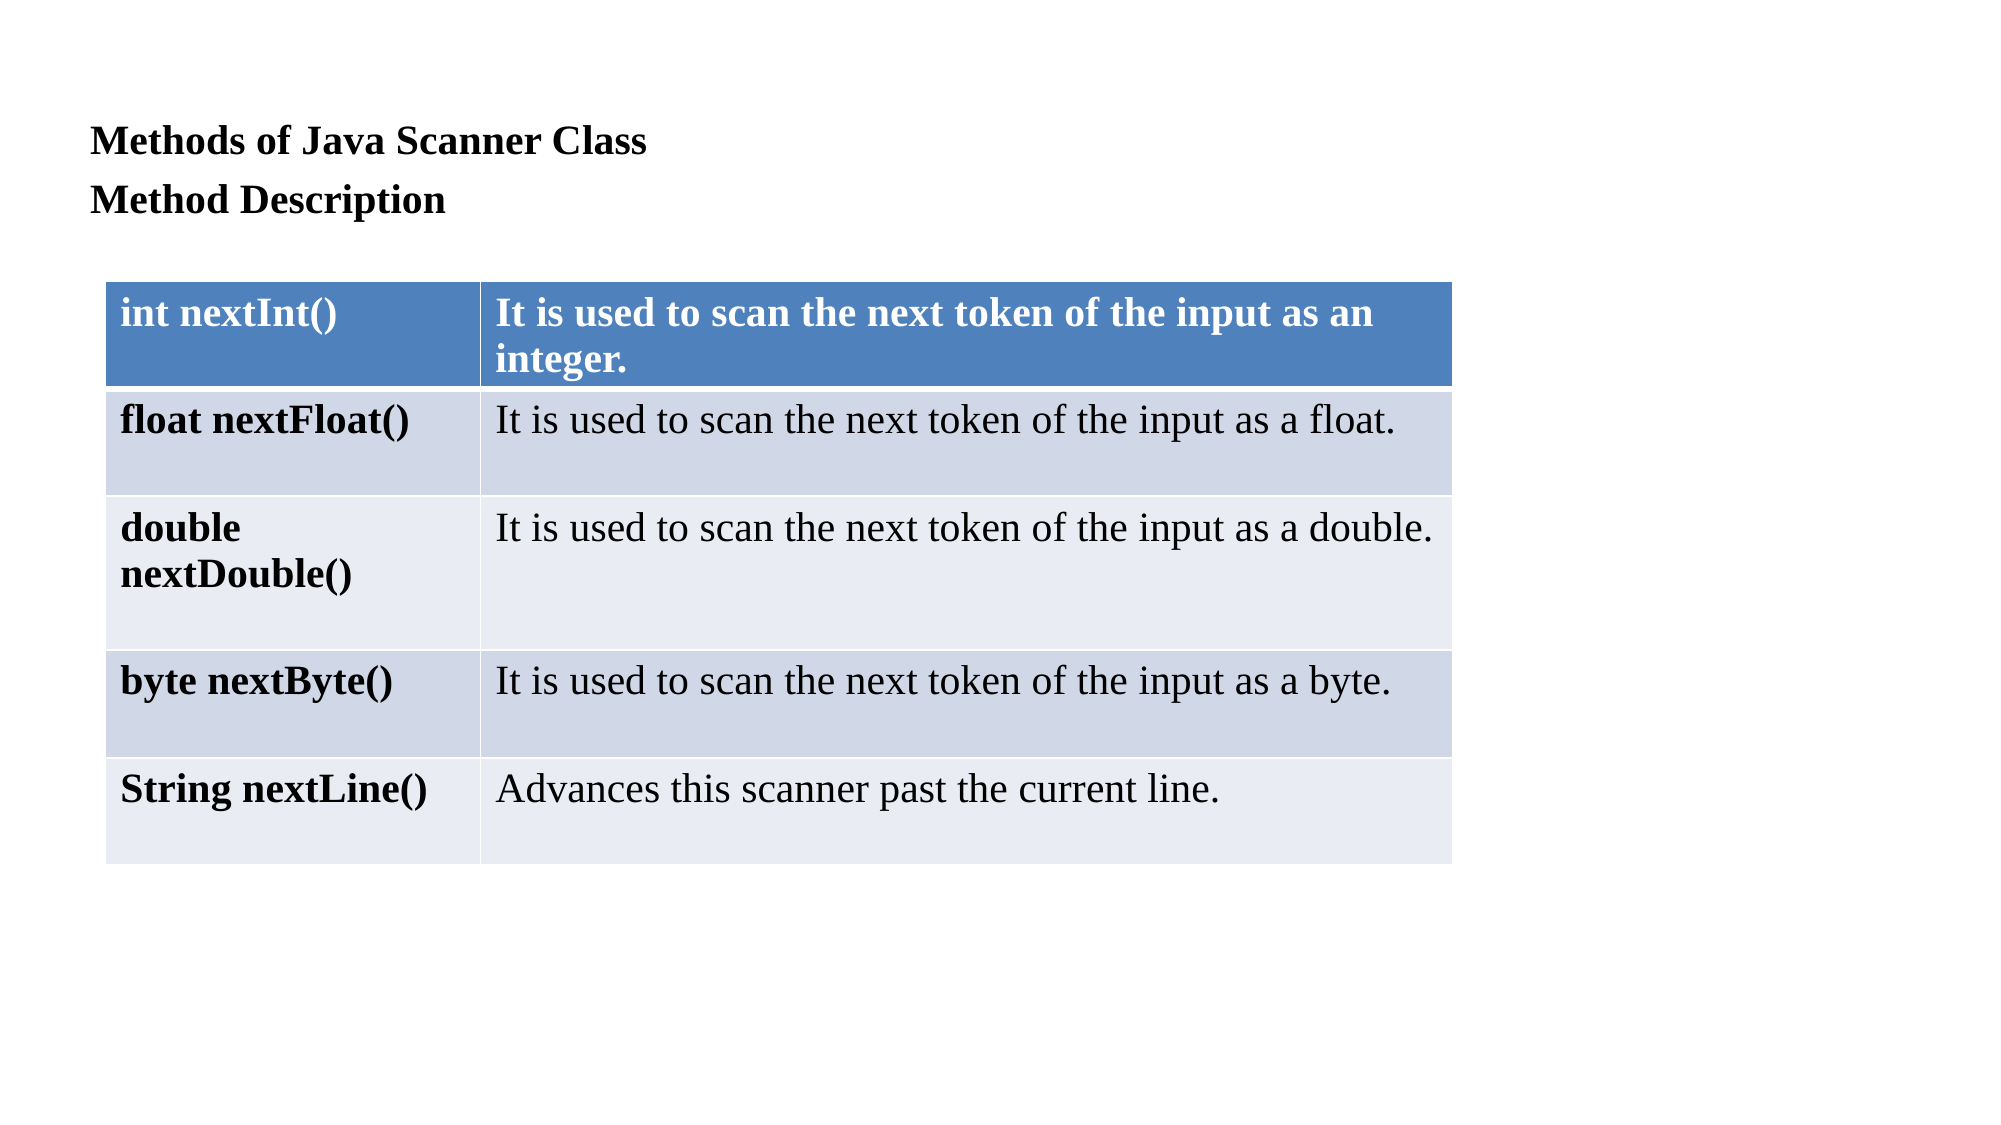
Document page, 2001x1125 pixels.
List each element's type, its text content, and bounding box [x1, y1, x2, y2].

table_cell It is used to scan the next token of the input as a float. [481, 392, 1452, 495]
table_cell float nextFloat() [106, 392, 480, 495]
table_cell It is used to scan the next token of the input as a double. [481, 497, 1452, 649]
list Methods of Java Scanner Class Method Description [75, 105, 1425, 1090]
table_cell Advances this scanner past the current line. [481, 759, 1452, 864]
table_cell It is used to scan the next token of the input as a byte. [481, 651, 1452, 757]
table_header int nextInt() [106, 282, 480, 386]
table_cell byte nextByte() [106, 651, 480, 757]
table_cell double nextDouble() [106, 497, 480, 649]
table_cell String nextLine() [106, 759, 480, 864]
table_header It is used to scan the next token of the input as an integer. [481, 282, 1452, 386]
